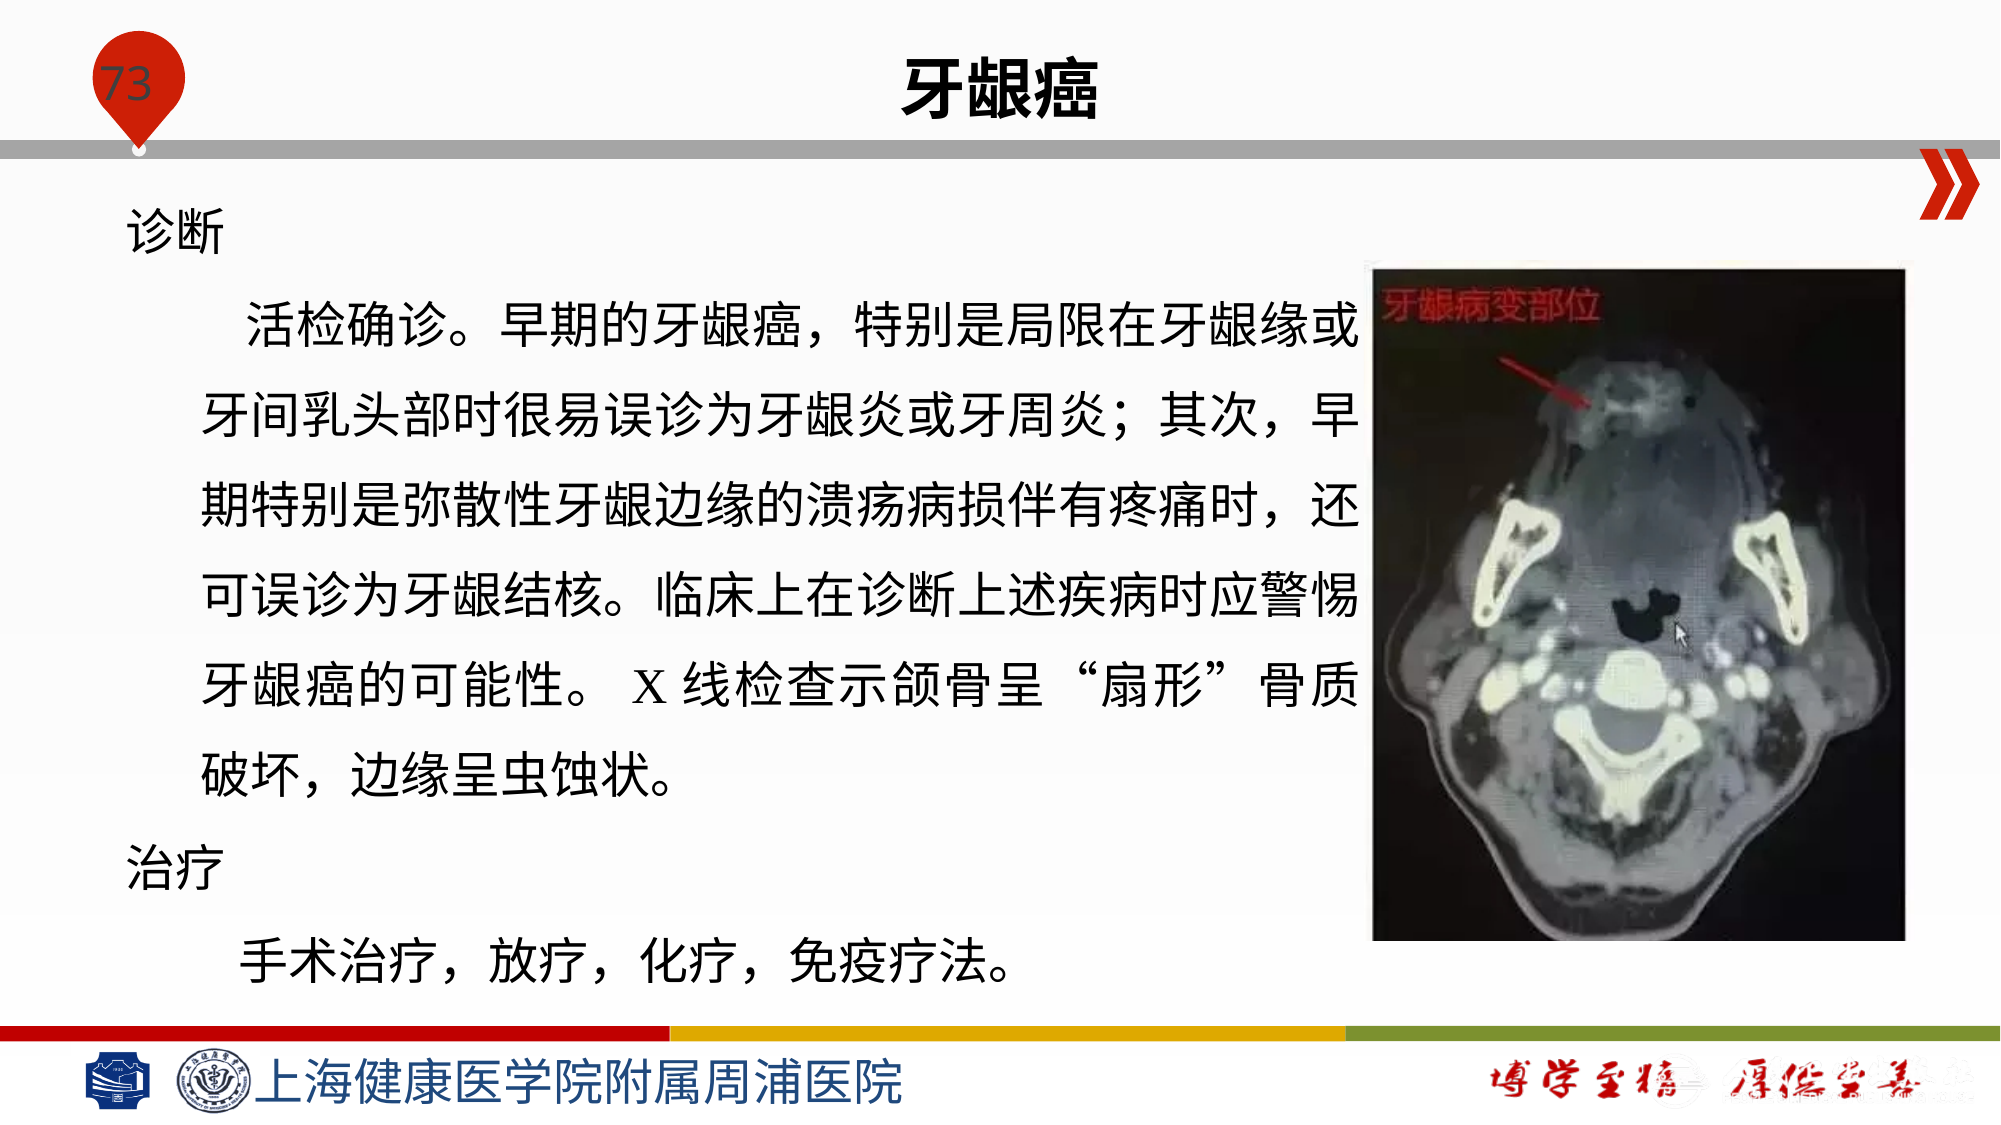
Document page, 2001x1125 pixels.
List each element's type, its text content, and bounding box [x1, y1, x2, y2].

picture [1363, 259, 1915, 941]
picture [70, 1042, 260, 1121]
title 牙龈癌 [99, 0, 1900, 203]
list 诊断 活检确诊。早期的牙龈癌，特别是局限在牙龈缘或牙间乳头部时很易误诊为牙龈炎或牙周炎；其次，早期特别是弥散性牙龈边缘的溃疡病损伴有疼痛时，还可误诊为牙龈结核。临床上在诊断上述疾病时应警惕牙龈癌的可能性。X线检查示颌骨呈“扇形”骨质破坏，边缘呈虫蚀状。 治疗 手术治疗，放疗，化疗，免疫疗法。 [110, 163, 1375, 906]
picture [1458, 1043, 1995, 1124]
